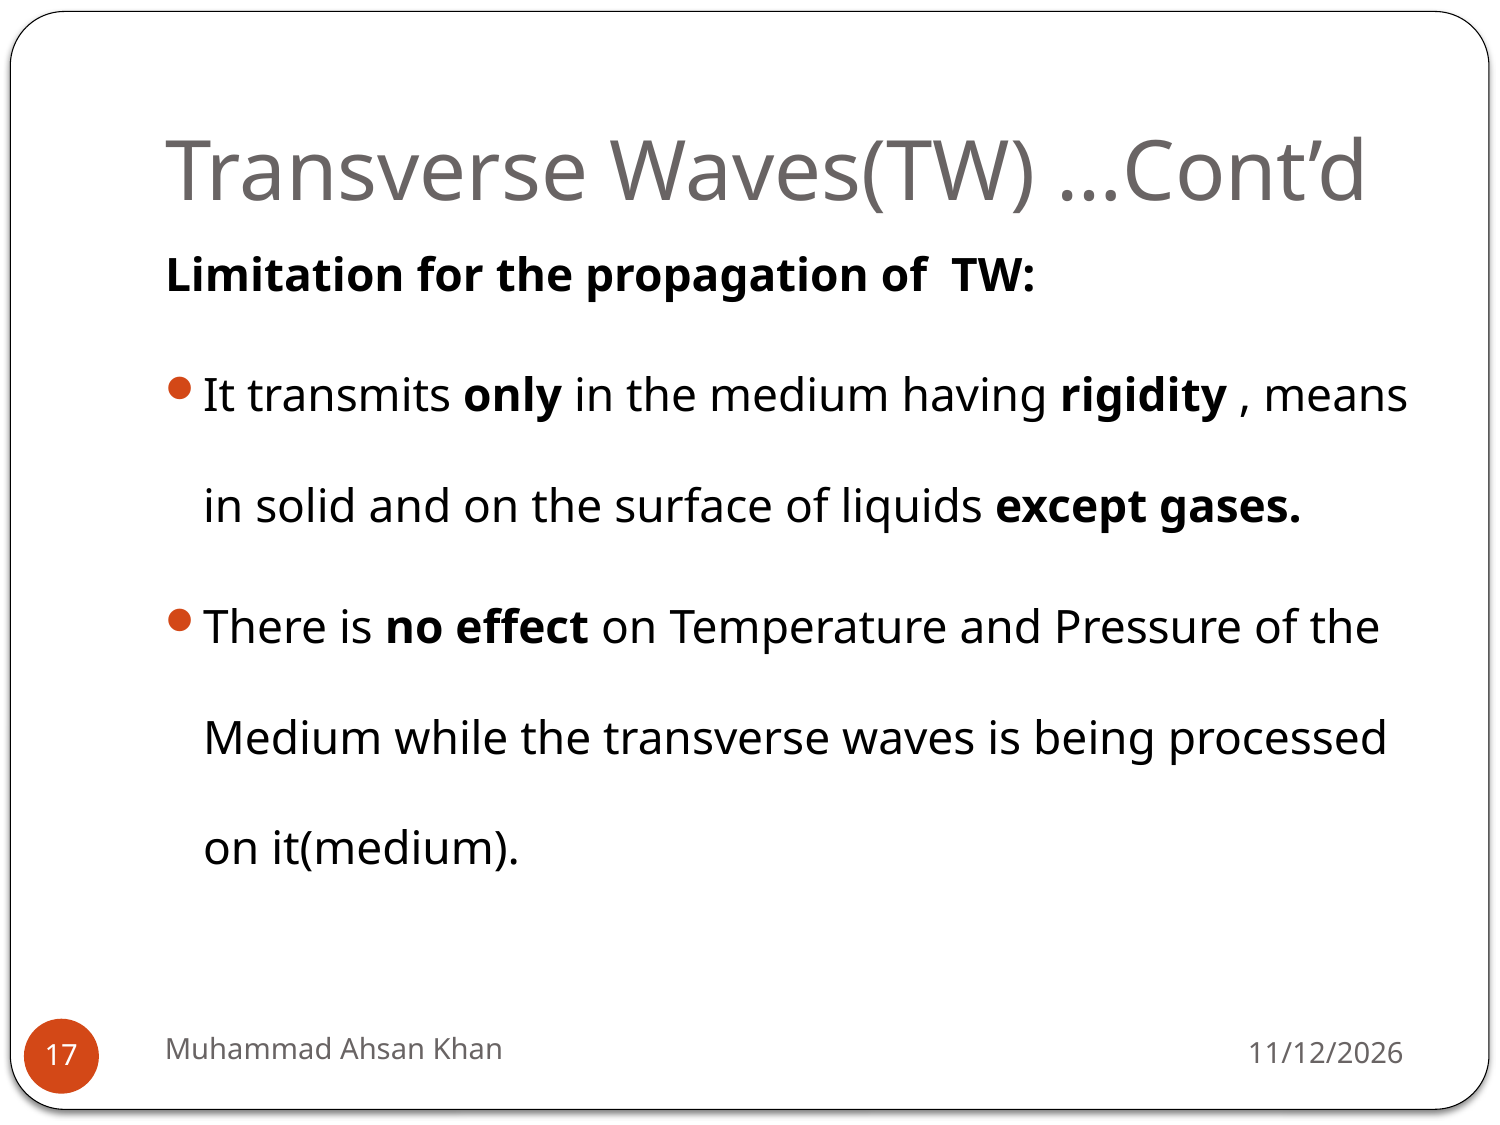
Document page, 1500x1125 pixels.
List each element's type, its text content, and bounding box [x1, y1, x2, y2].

list Limitation for the propagation of TW: It transmits only in the medium having rigidity , means in solid and on the surface of liquids except gases. There is no effect on Temperature and Pressure of the Medium while the transverse waves is being processed on it(medium). [149, 237, 1426, 988]
footer Muhammad Ahsan Khan [150, 1012, 800, 1088]
slide_number 17 [23, 1018, 99, 1094]
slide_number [1012, 1015, 1419, 1094]
title Transverse Waves(TW) …Cont’d [149, 44, 1426, 233]
